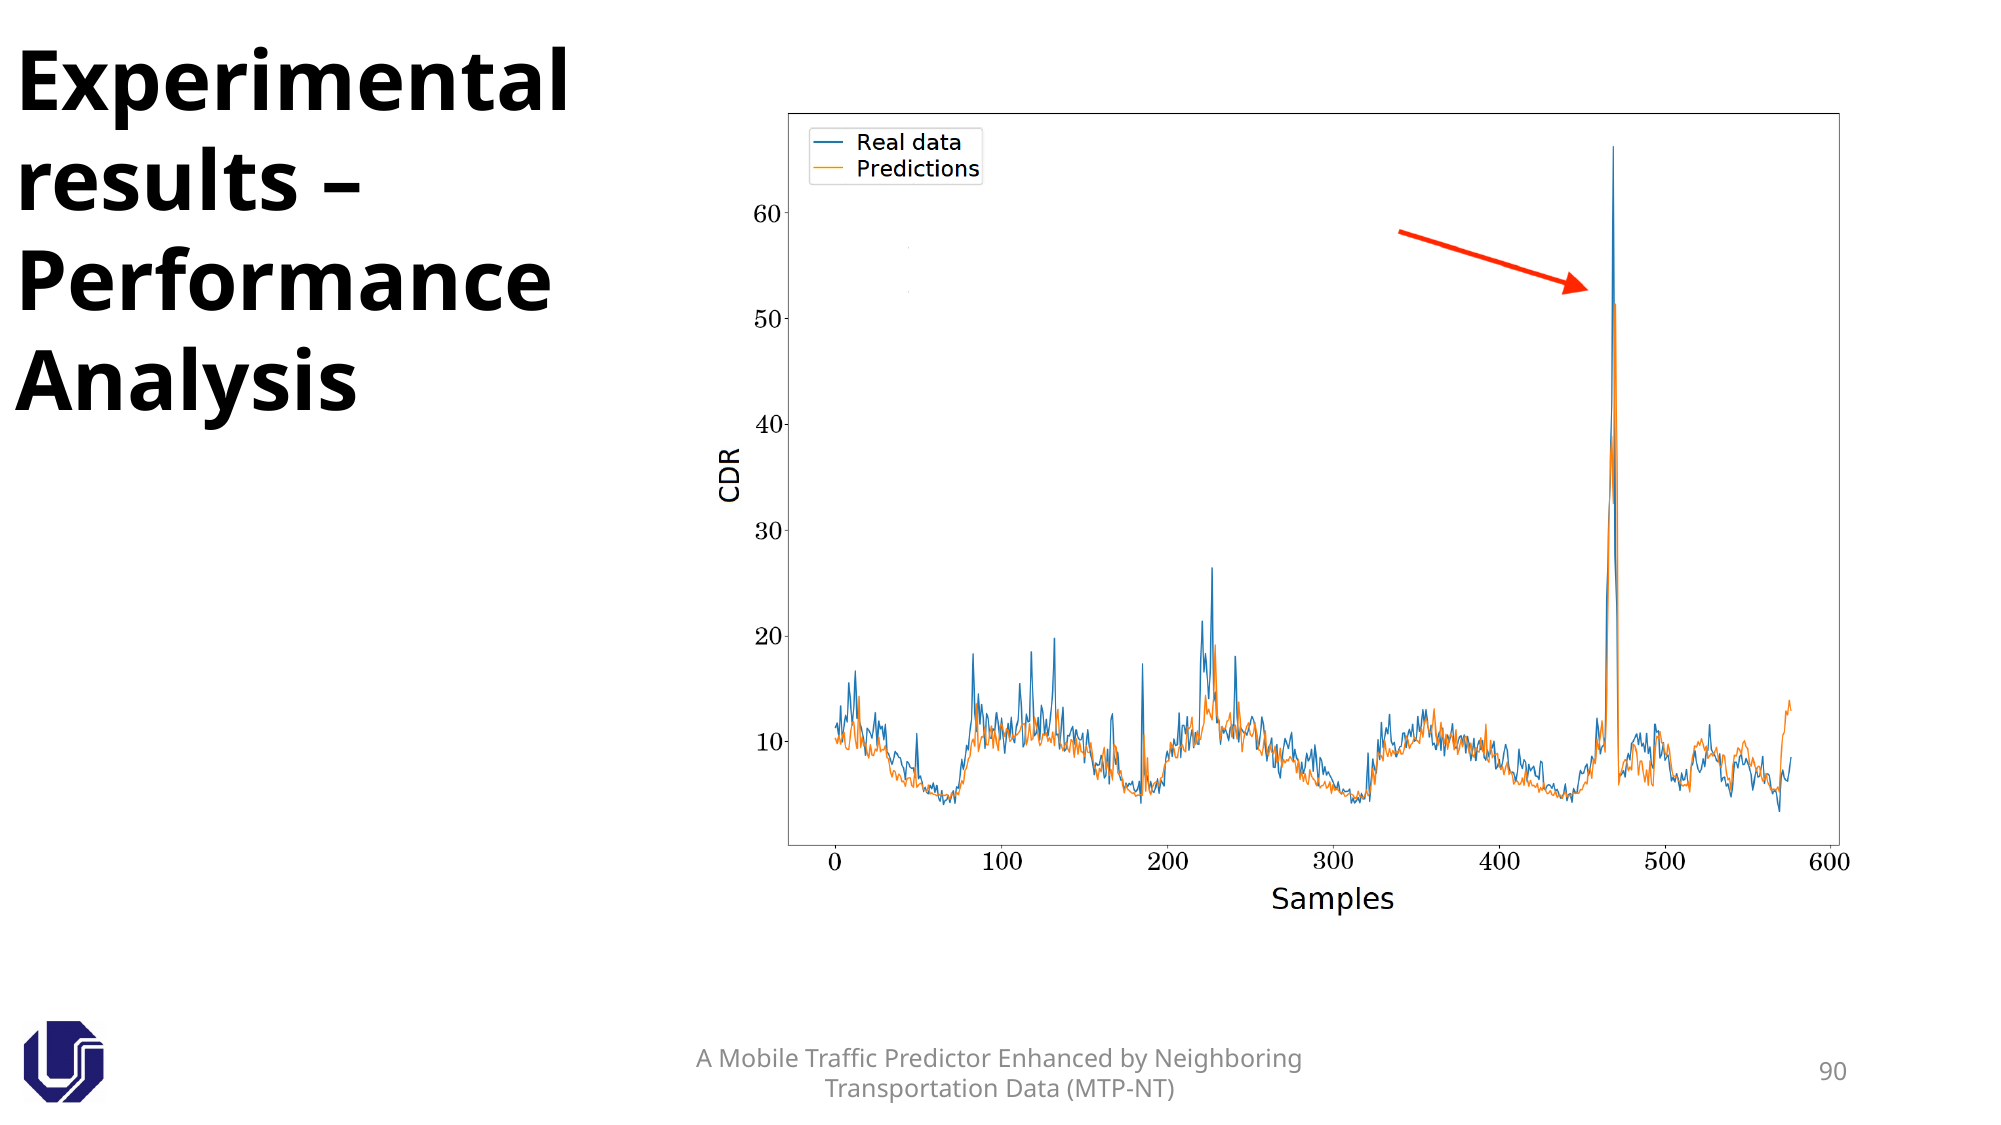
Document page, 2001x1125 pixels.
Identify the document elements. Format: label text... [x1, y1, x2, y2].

footer A Mobile Traffic Predictor Enhanced by Neighboring Transportation Data (MTP-NT) [662, 1042, 1338, 1103]
slide_number 90 [1412, 1042, 1863, 1103]
picture [618, 0, 1974, 949]
text_box Experimental results – Performance Analysis [0, 17, 618, 437]
picture [23, 1021, 106, 1103]
